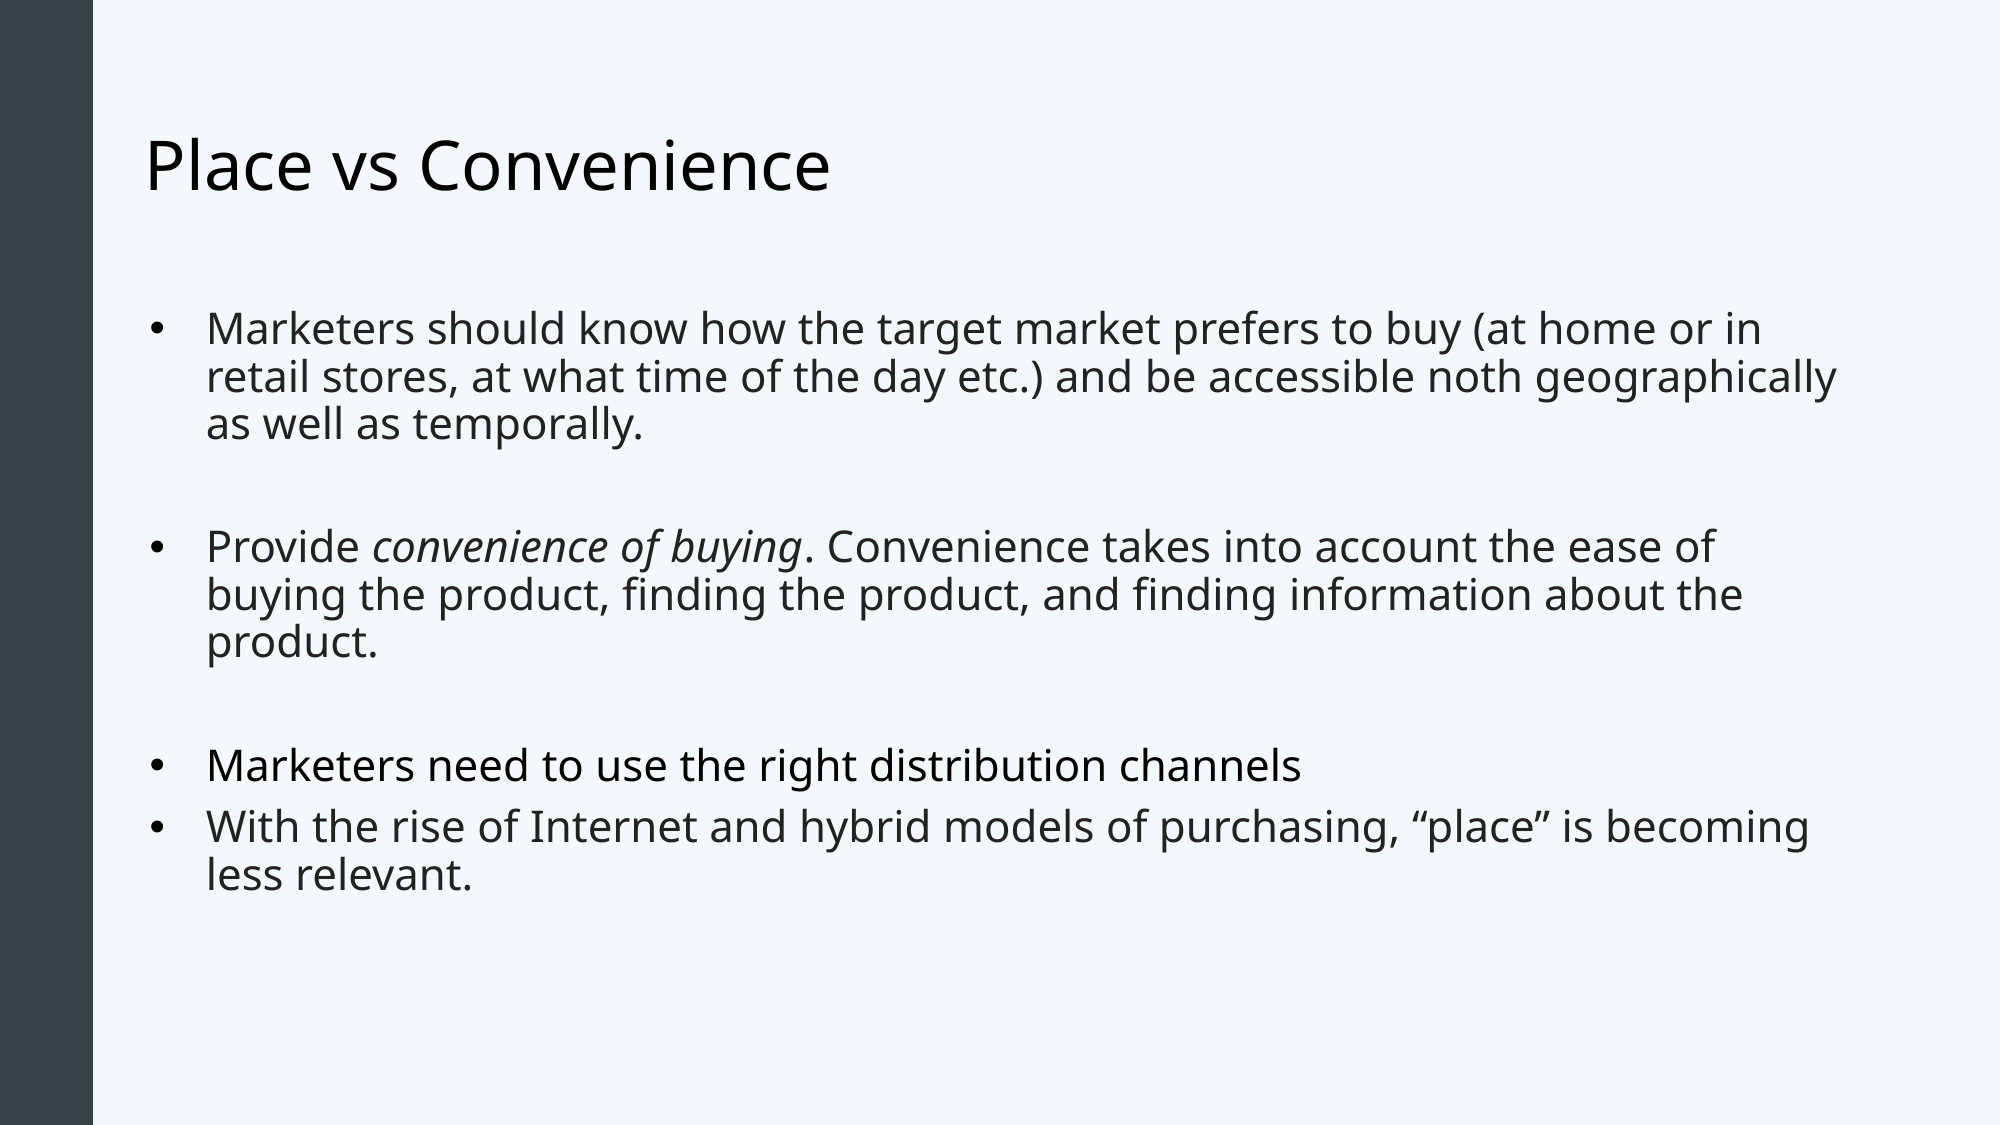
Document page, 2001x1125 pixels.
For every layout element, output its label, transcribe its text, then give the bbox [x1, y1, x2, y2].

list Marketers should know how the target market prefers to buy (at home or in retail stores, at what time of the day etc.) and be accessible noth geographically as well as temporally. Provide convenience of buying. Convenience takes into account the ease of buying the product, finding the product, and finding information about the product. Marketers need to use the right distribution channels With the rise of Internet and hybrid models of purchasing, “place” is becoming less relevant. [136, 298, 1863, 1014]
title Place vs Convenience [136, 59, 1863, 278]
